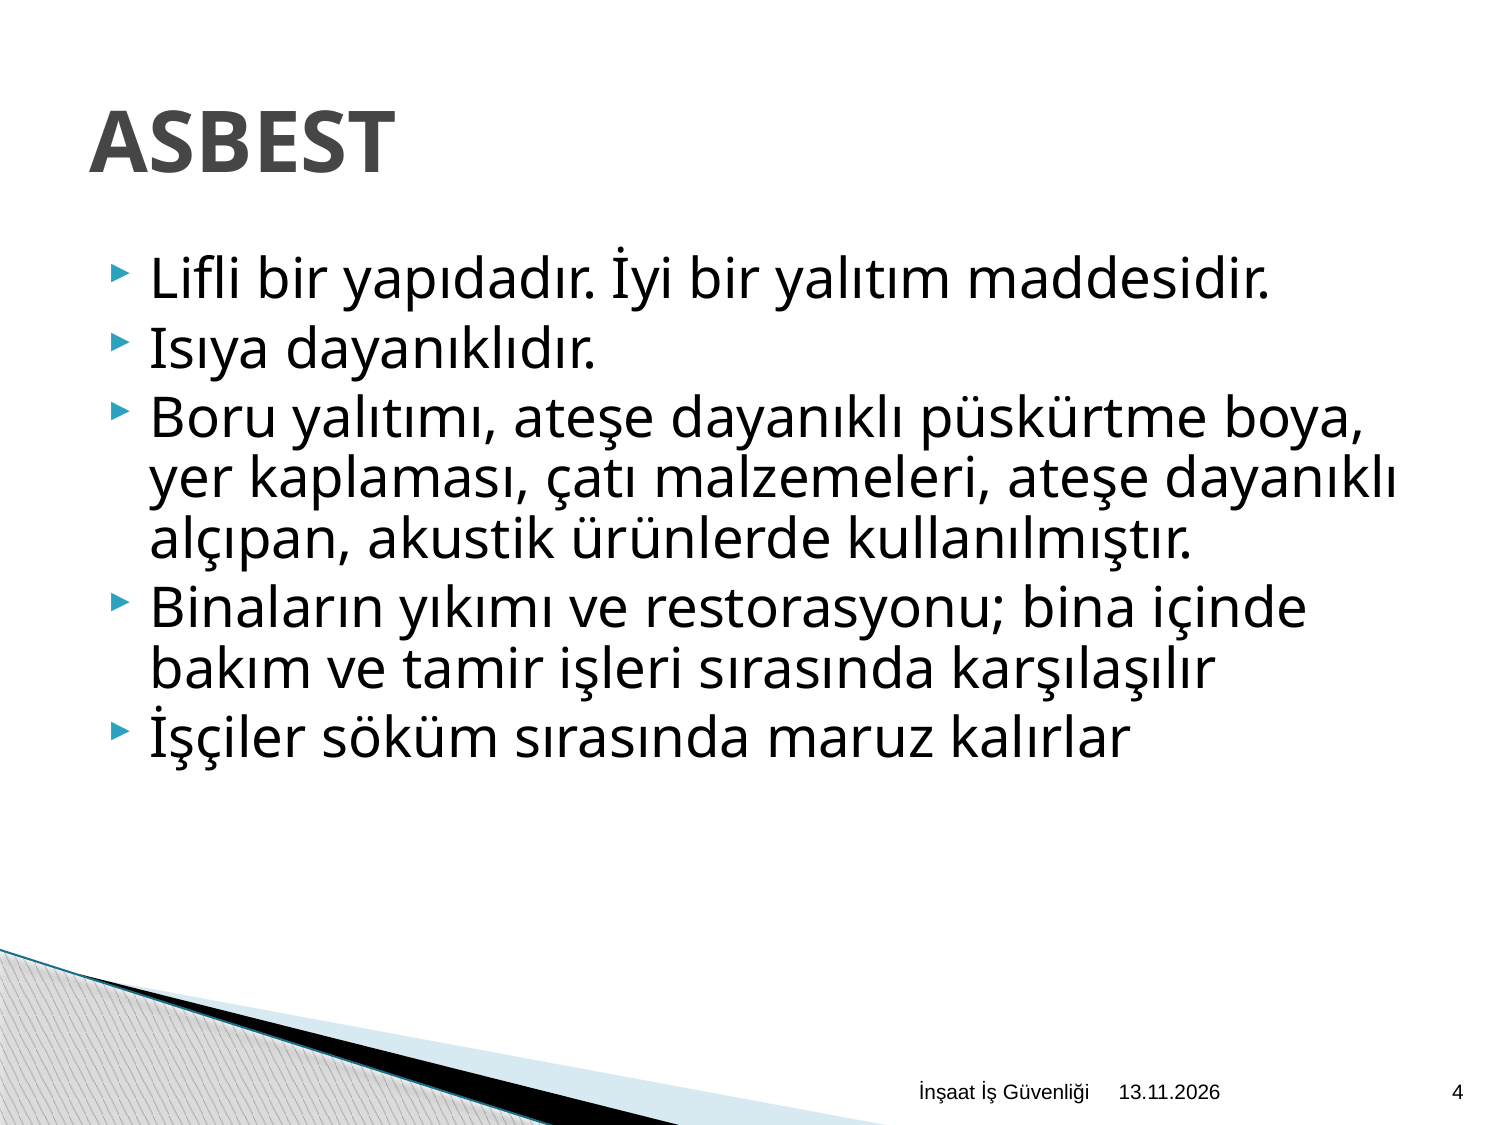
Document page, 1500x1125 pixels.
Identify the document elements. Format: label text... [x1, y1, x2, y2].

slide_number 4 [1362, 1051, 1479, 1112]
list Lifli bir yapıdadır. İyi bir yalıtım maddesidir. Isıya dayanıklıdır. Boru yalıtımı, ateşe dayanıklı püskürtme boya, yer kaplaması, çatı malzemeleri, ateşe dayanıklı alçıpan, akustik ürünlerde kullanılmıştır. Binaların yıkımı ve restorasyonu; bina içinde bakım ve tamir işleri sırasında karşılaşılır İşçiler söküm sırasında maruz kalırlar [74, 242, 1426, 986]
footer İnşaat İş Güvenliği [718, 1051, 1105, 1112]
text_box ASBEST [74, 45, 1425, 233]
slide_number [1105, 1051, 1362, 1112]
